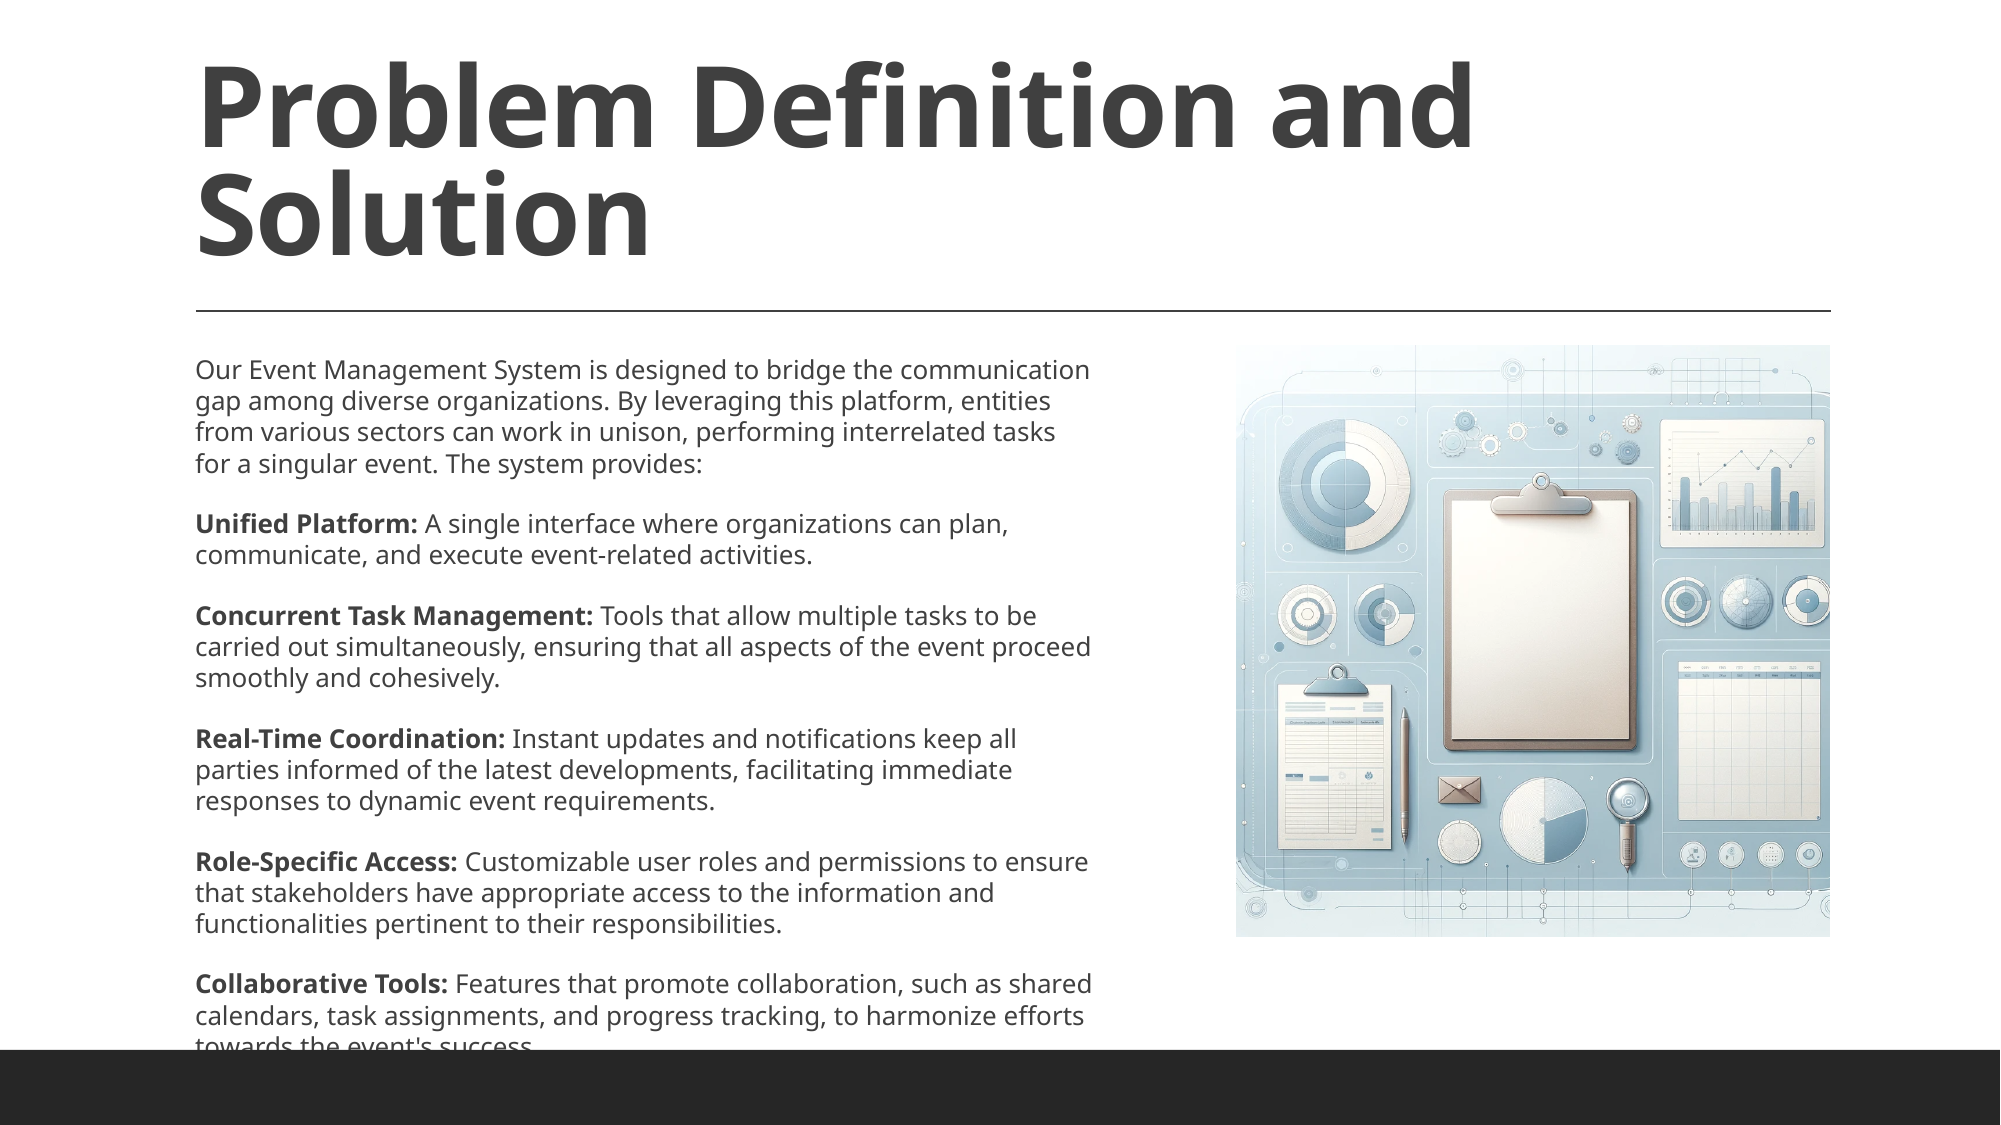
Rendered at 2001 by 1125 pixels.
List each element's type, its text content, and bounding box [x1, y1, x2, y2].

text_box [0, 0, 2000, 1049]
picture [1235, 345, 1831, 937]
list Our Event Management System is designed to bridge the communication gap among diverse organizations. By leveraging this platform, entities from various sectors can work in unison, performing interrelated tasks for a singular event. The system provides: Unified Platform: A single interface where organizations can plan, communicate, and execute event-related activities. Concurrent Task Management: Tools that allow multiple tasks to be carried out simultaneously, ensuring that all aspects of the event proceed smoothly and cohesively. Real-Time Coordination: Instant updates and notifications keep all parties informed of the latest developments, facilitating immediate responses to dynamic event requirements. Role-Specific Access: Customizable user roles and permissions to ensure that stakeholders have appropriate access to the information and functionalities pertinent to their responsibilities. Collaborative Tools: Features that promote collaboration, such as shared calendars, task assignments, and progress tracking, to harmonize efforts towards the event's success. [180, 345, 1095, 963]
title Problem Definition and Solution [180, 47, 1830, 285]
text_box [0, 1049, 2000, 1125]
